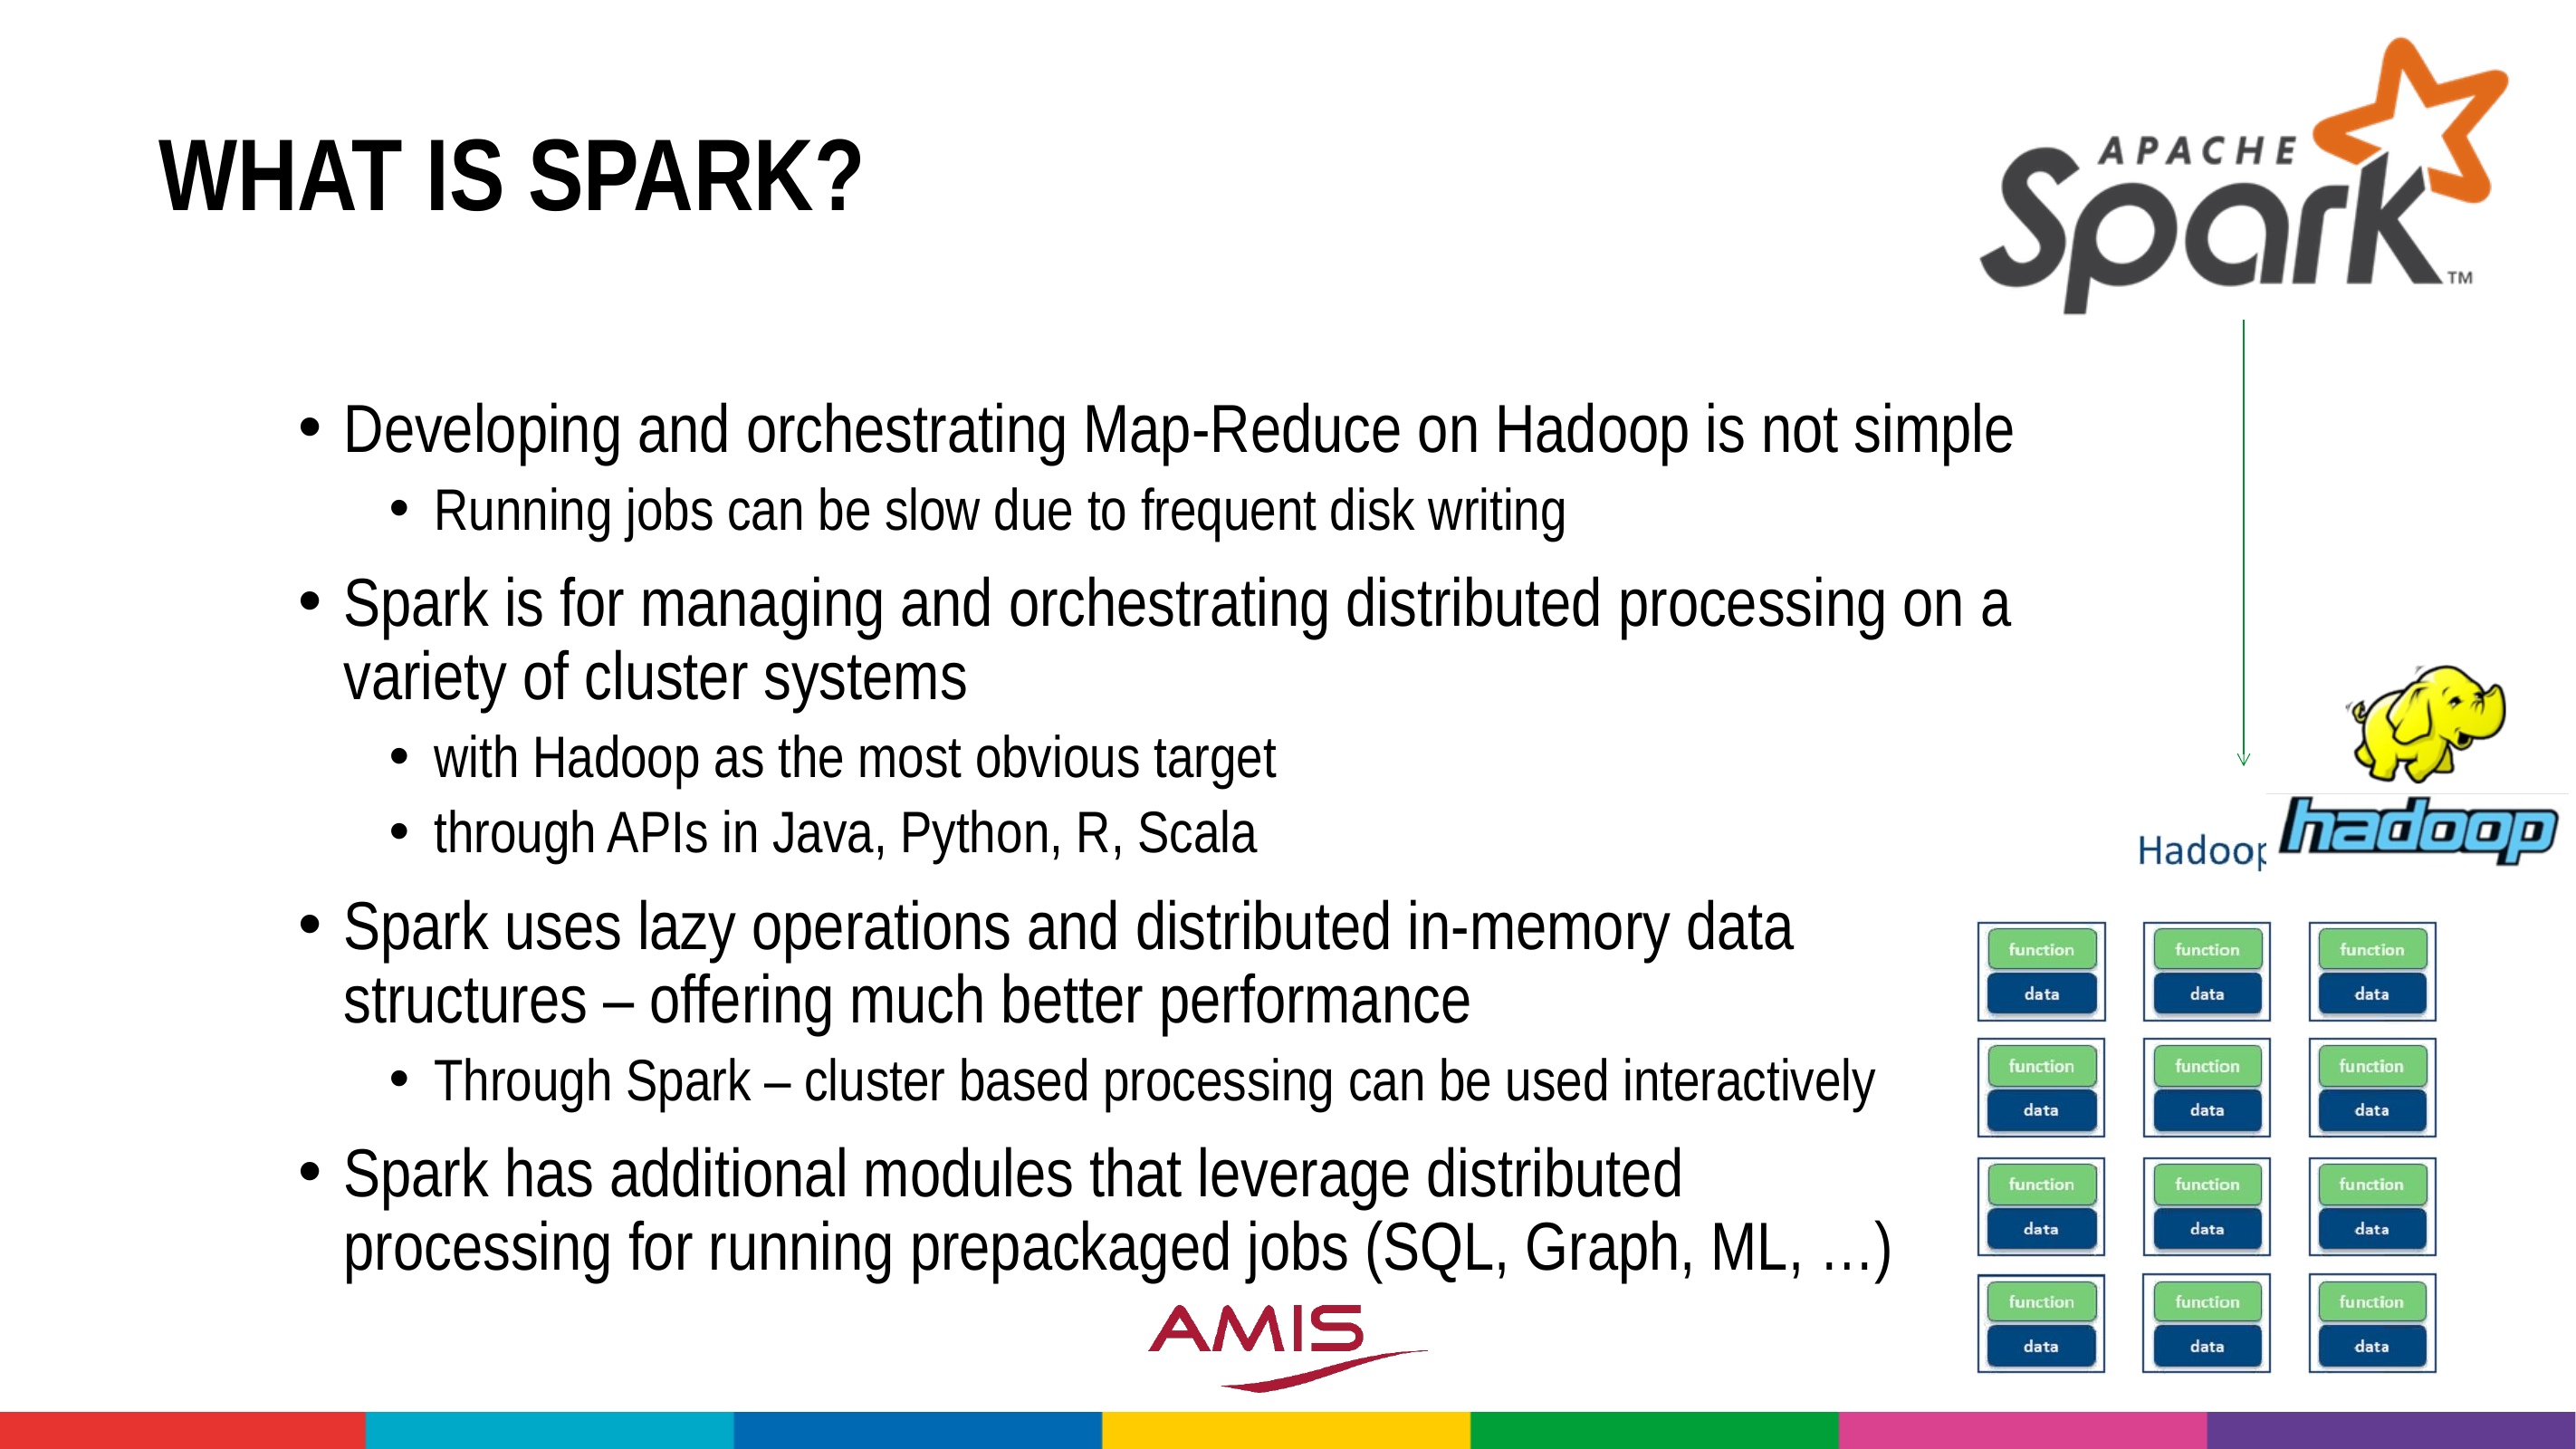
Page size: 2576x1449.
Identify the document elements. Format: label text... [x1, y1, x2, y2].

list Developing and orchestrating Map-Reduce on Hadoop is not simple Running jobs can be slow due to frequent disk writing Spark is for managing and orchestrating distributed processing on a variety of cluster systems with Hadoop as the most obvious target through APIs in Java, Python, R, Scala Spark uses lazy operations and distributed in-memory data structures – offering much better performance Through Spark – cluster based processing can be used interactively Spark has additional modules that leverage distributed processing for running prepackaged jobs (SQL, Graph, ML, …) [284, 387, 2059, 1379]
title What is spark? [145, 125, 2059, 326]
picture [1148, 1379, 1428, 1393]
picture [1977, 35, 2510, 320]
picture [0, 1412, 733, 1449]
picture [735, 665, 2576, 1449]
